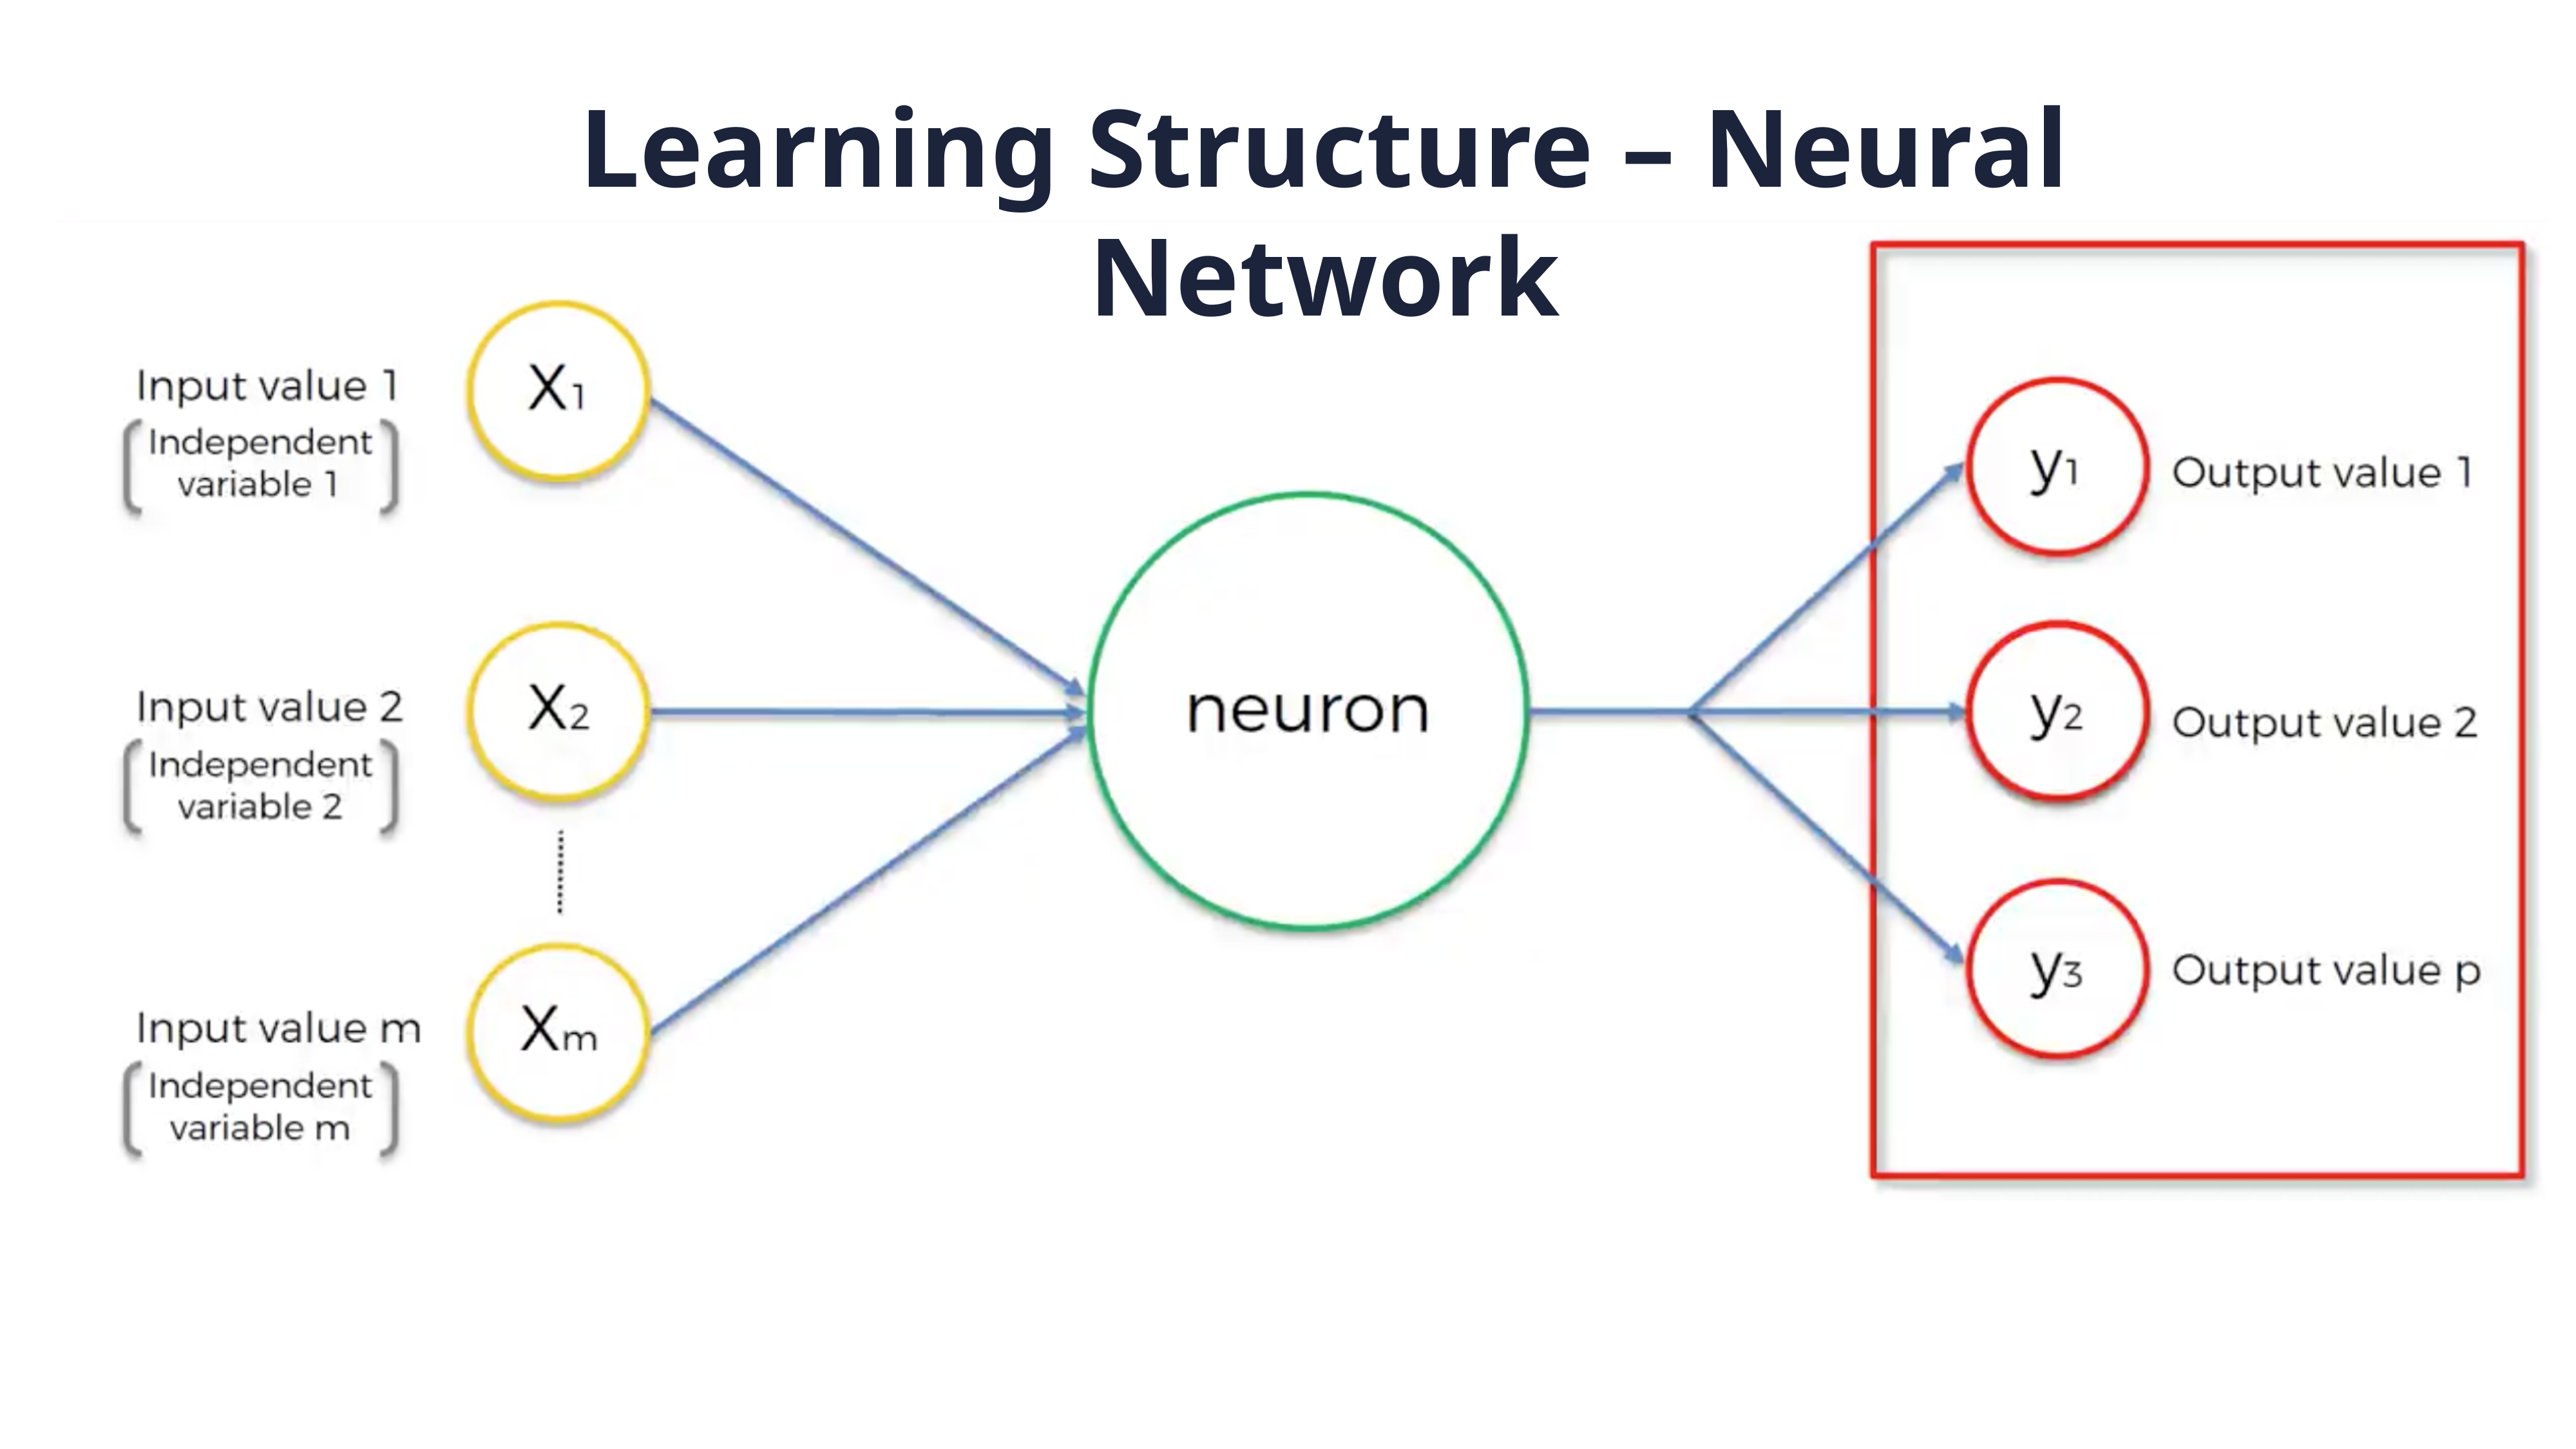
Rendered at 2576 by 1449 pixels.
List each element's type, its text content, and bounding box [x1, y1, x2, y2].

text_box Learning Structure – Neural Network [372, 75, 2277, 215]
picture [57, 220, 2550, 1271]
